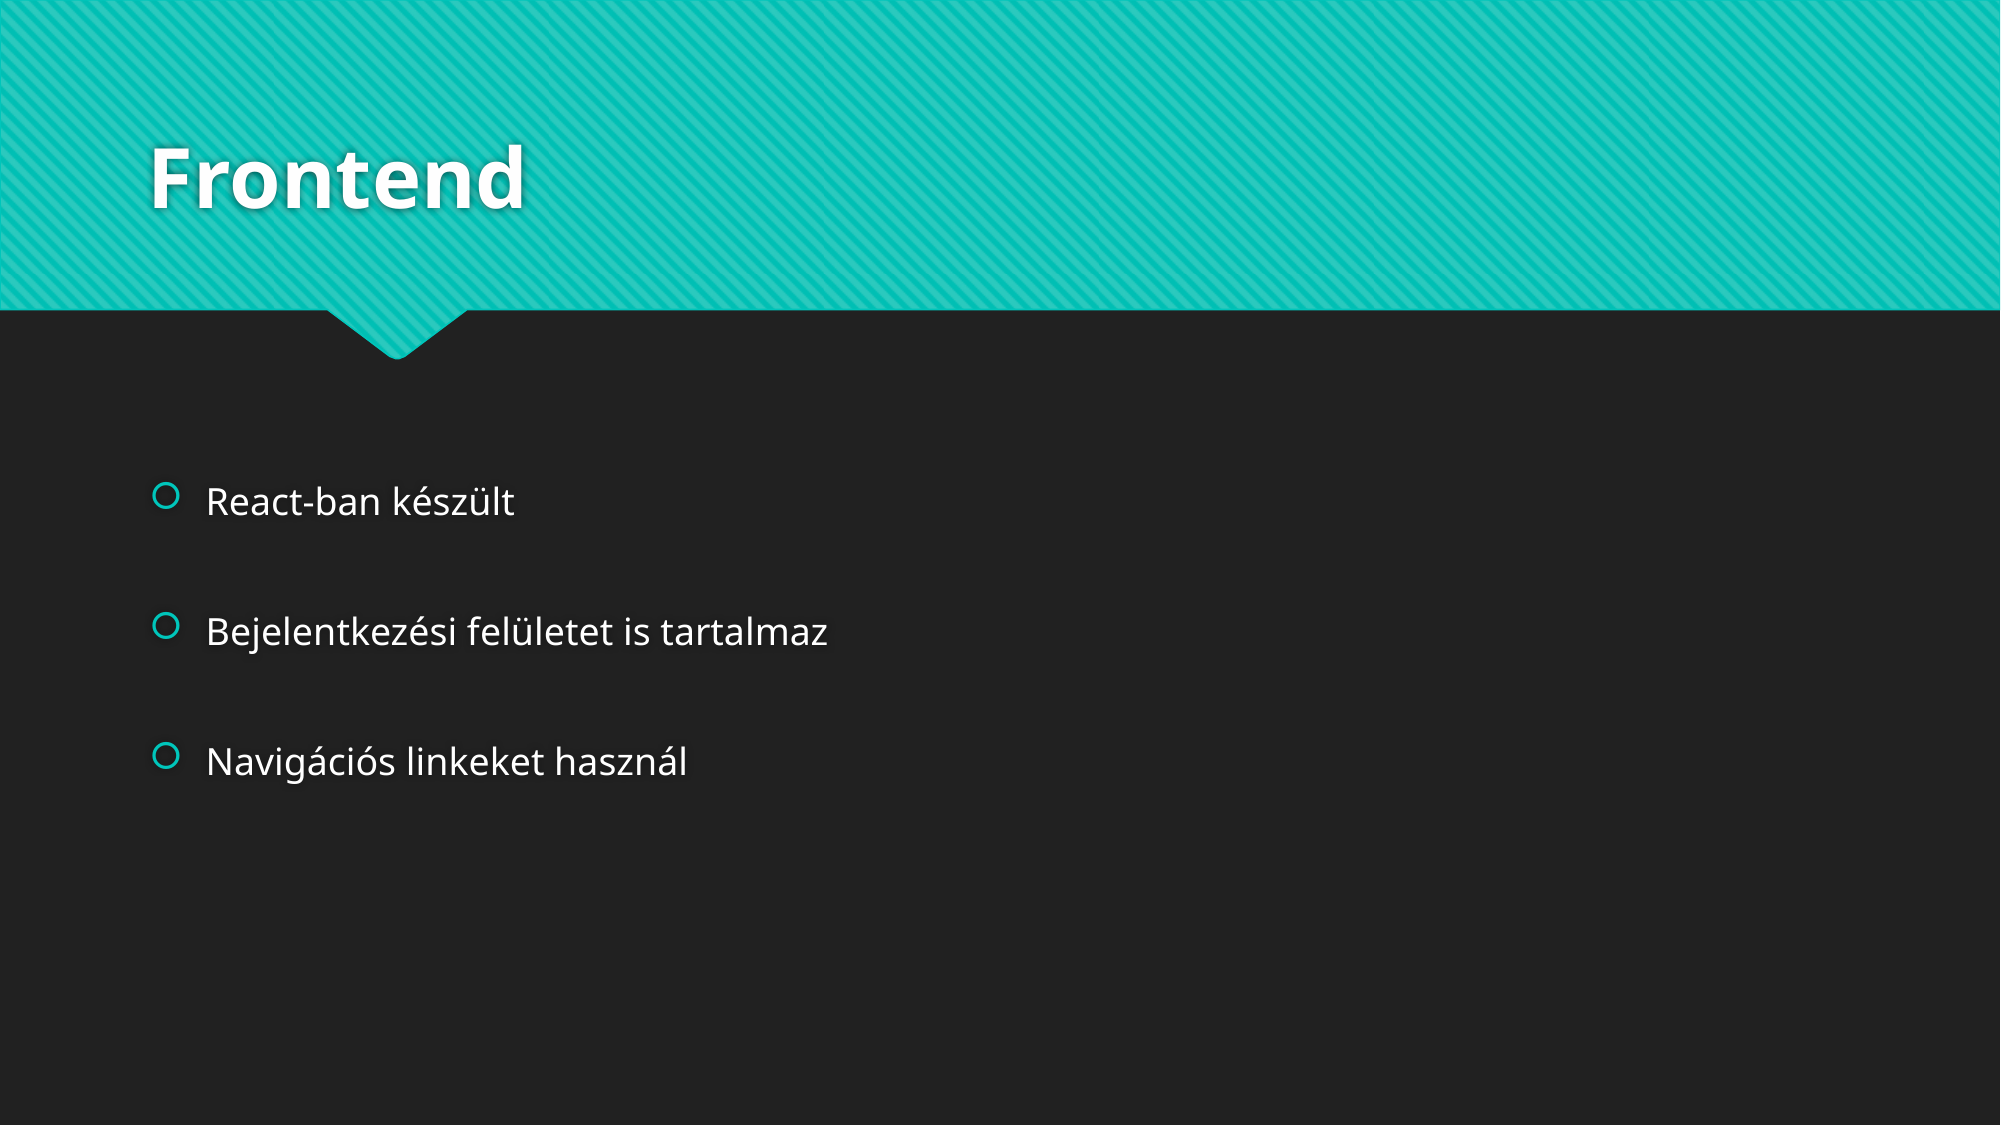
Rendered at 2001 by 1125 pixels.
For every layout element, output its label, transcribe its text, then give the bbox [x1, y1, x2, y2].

title Frontend [132, 73, 1868, 233]
list React-ban készült Bejelentkezési felületet is tartalmaz Navigációs linkeket használ [134, 364, 1866, 962]
